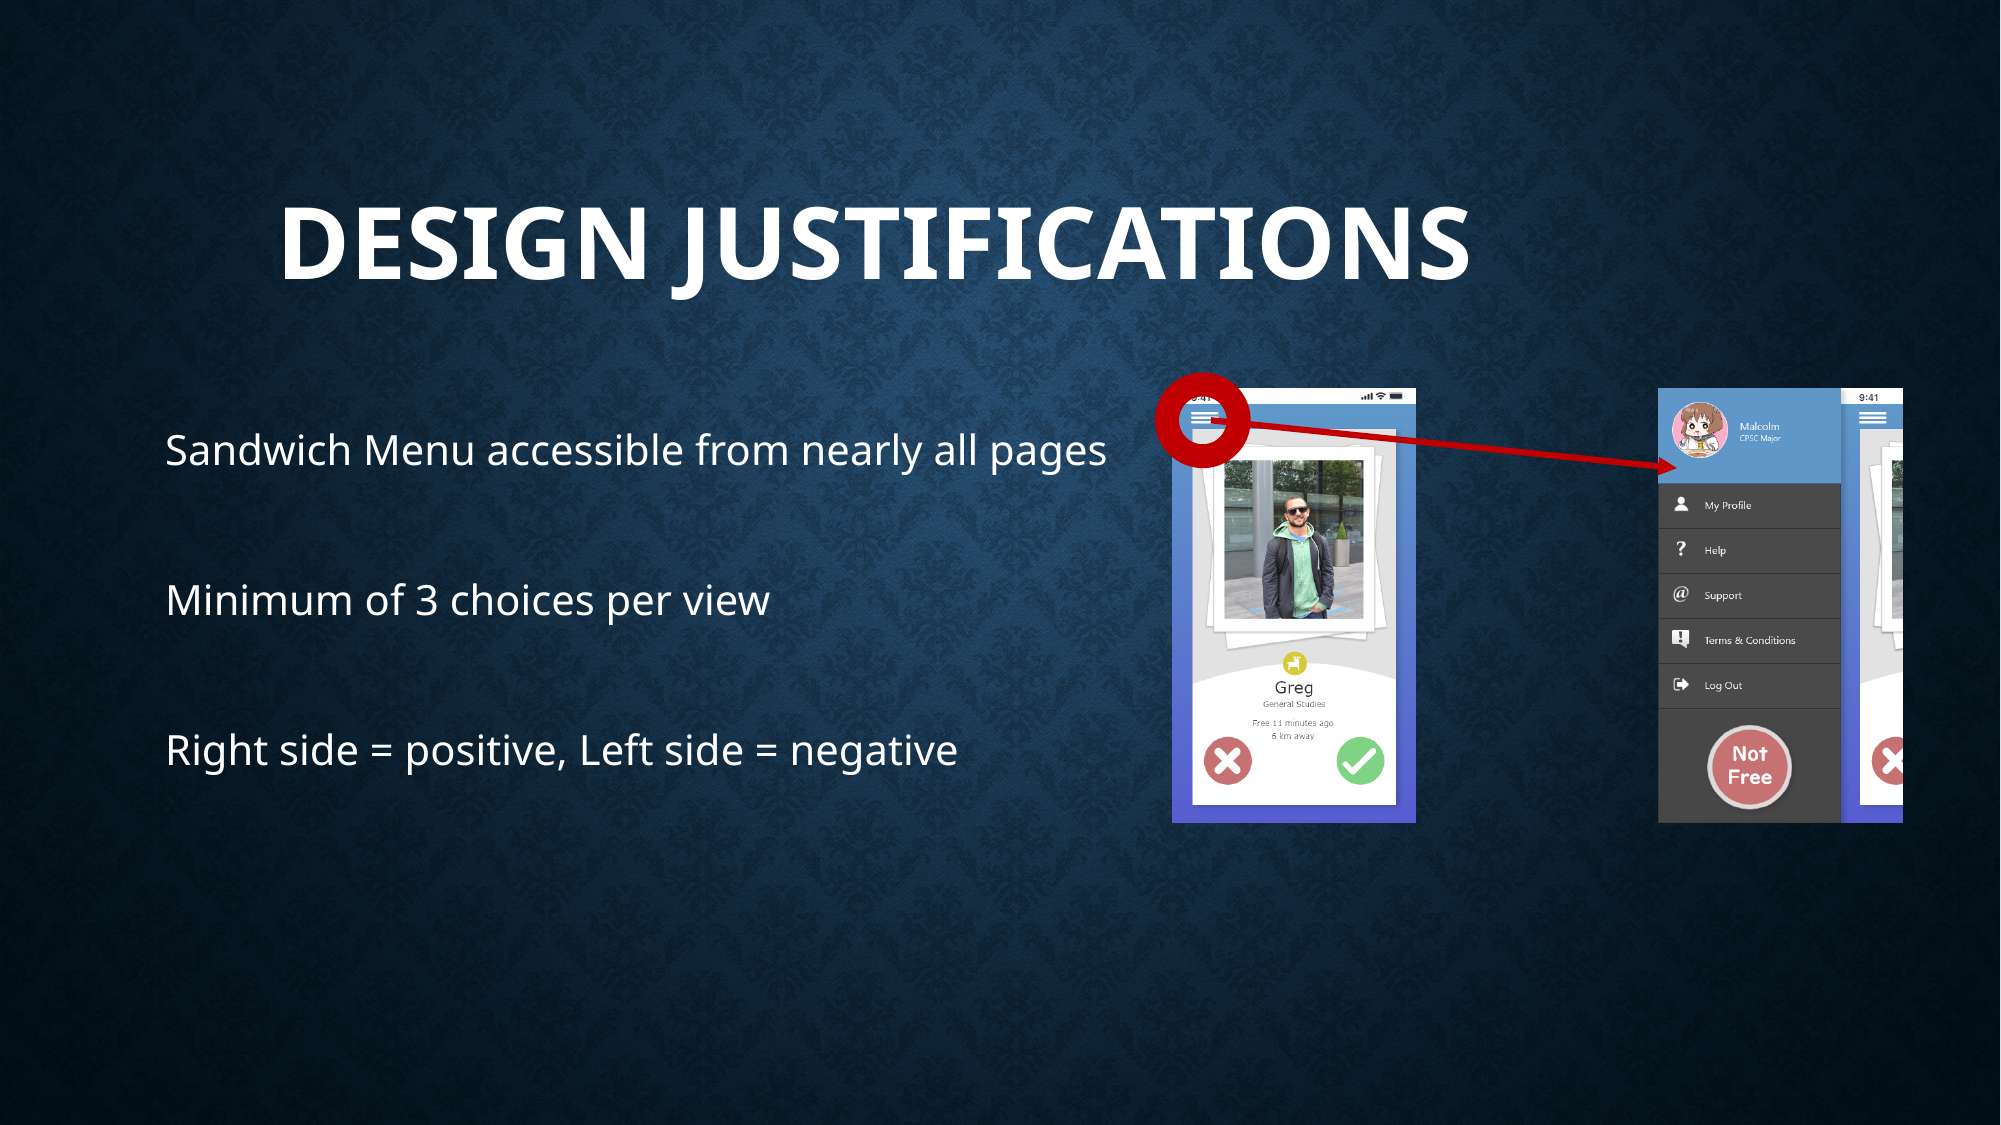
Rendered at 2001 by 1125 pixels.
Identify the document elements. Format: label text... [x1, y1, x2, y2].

text_box Design Justifications [261, 35, 1739, 416]
picture [0, 0, 2001, 1125]
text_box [1154, 372, 1903, 823]
text_box Sandwich Menu accessible from nearly all pages Minimum of 3 choices per view Right side = positive, Left side = negative [150, 416, 1149, 688]
